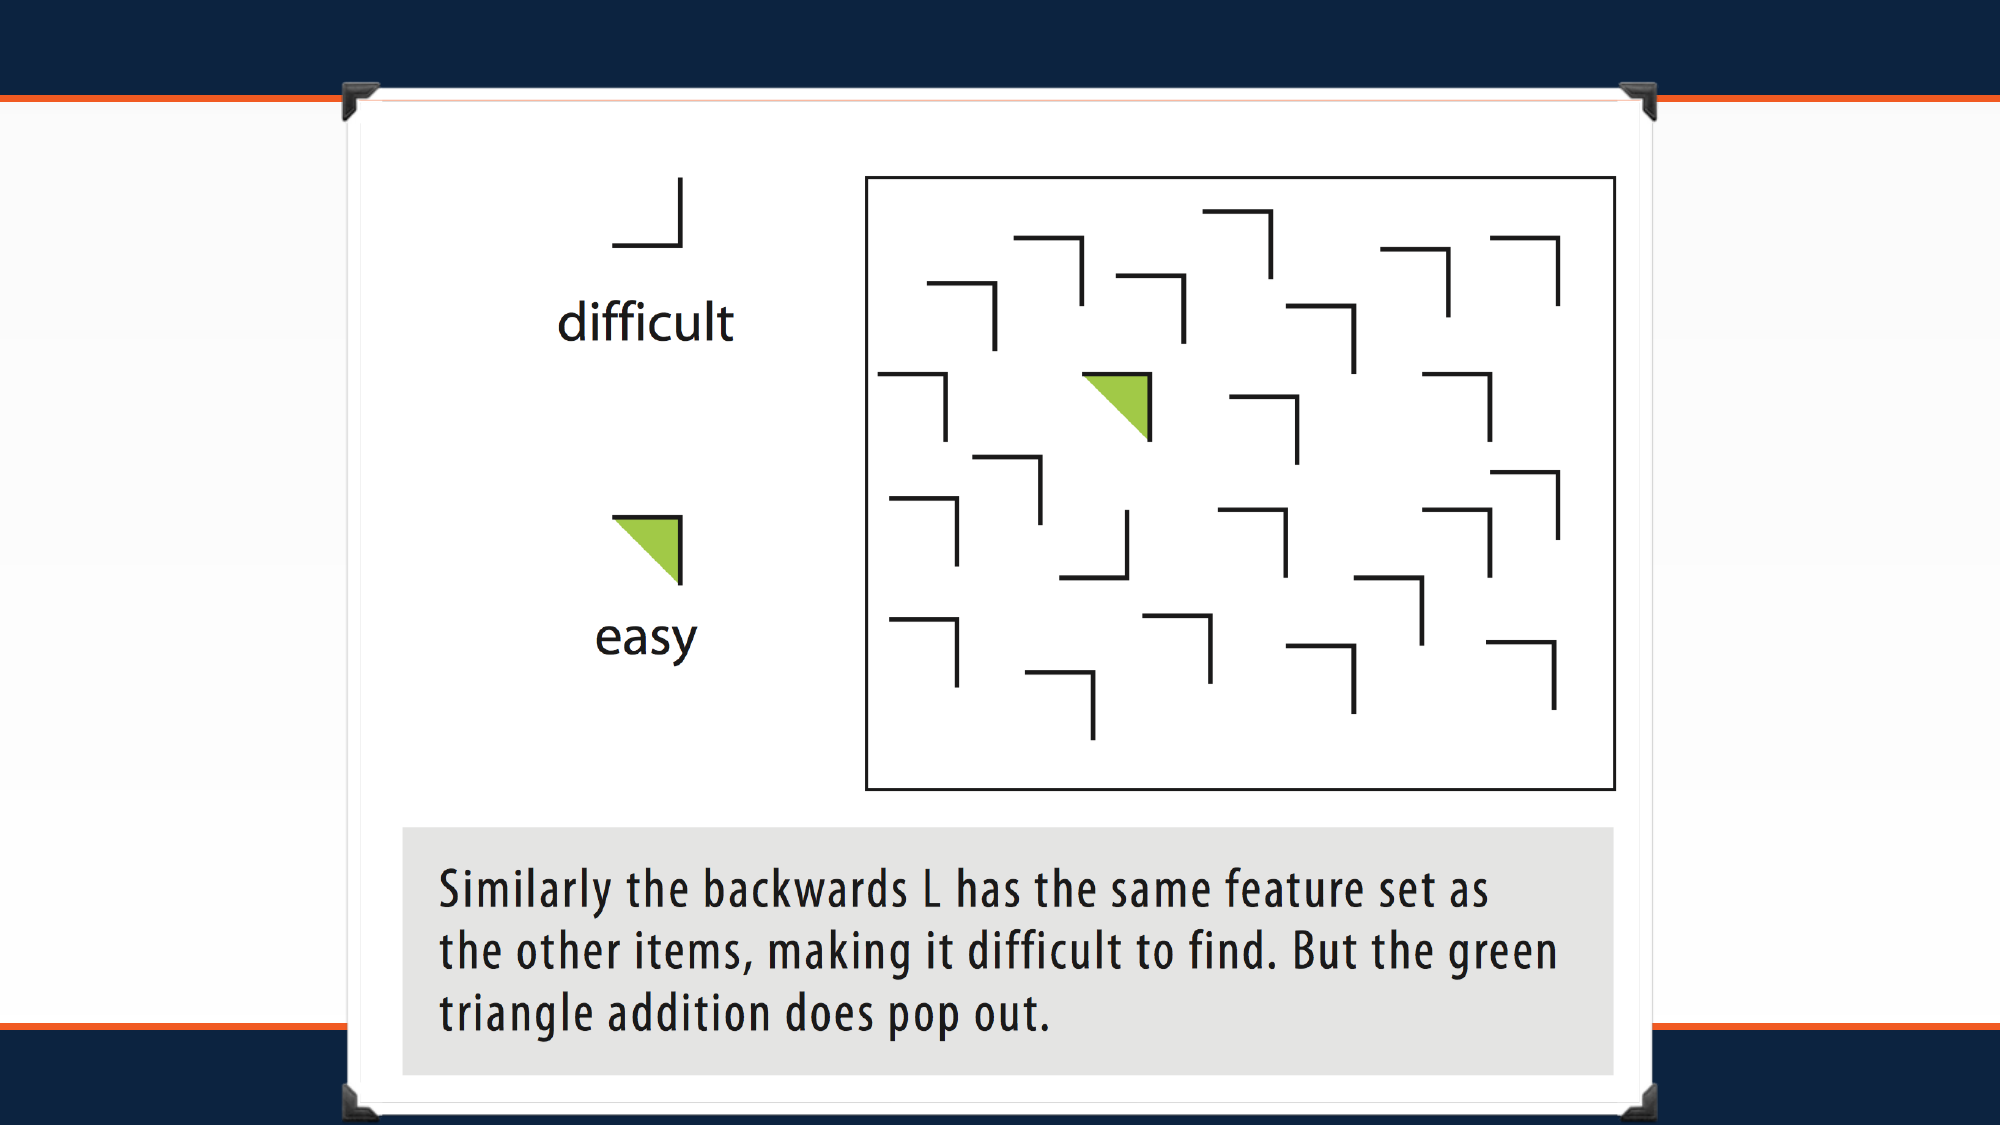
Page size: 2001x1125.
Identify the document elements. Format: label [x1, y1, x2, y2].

text_box [339, 81, 1661, 1125]
